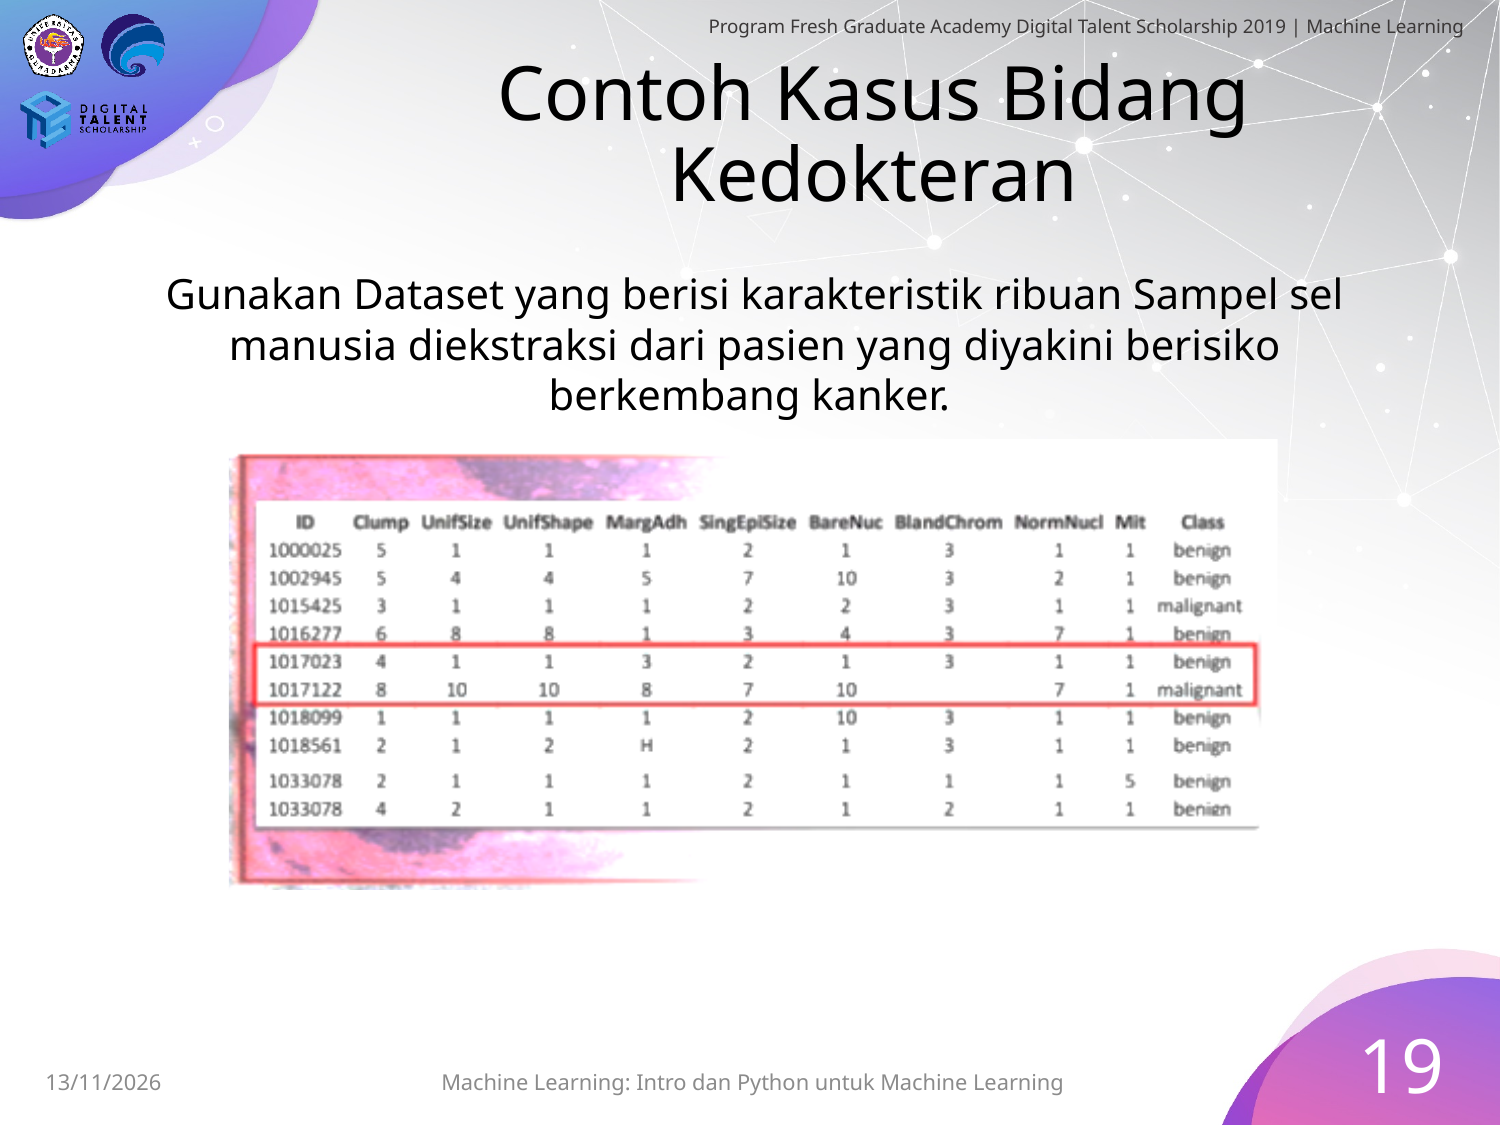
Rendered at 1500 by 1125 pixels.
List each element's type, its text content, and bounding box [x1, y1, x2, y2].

text_box Gunakan Dataset yang berisi karakteristik ribuan Sampel sel manusia diekstraksi dari pasien yang diyakini berisiko berkembang kanker. [102, 260, 1408, 426]
footer Machine Learning: Intro dan Python untuk Machine Learning [386, 1053, 1121, 1114]
picture [0, 0, 1500, 1125]
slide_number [30, 1053, 272, 1114]
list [228, 439, 1278, 890]
slide_number 19 [1327, 1025, 1477, 1115]
title Contoh Kasus Bidang Kedokteran [271, 66, 1477, 207]
